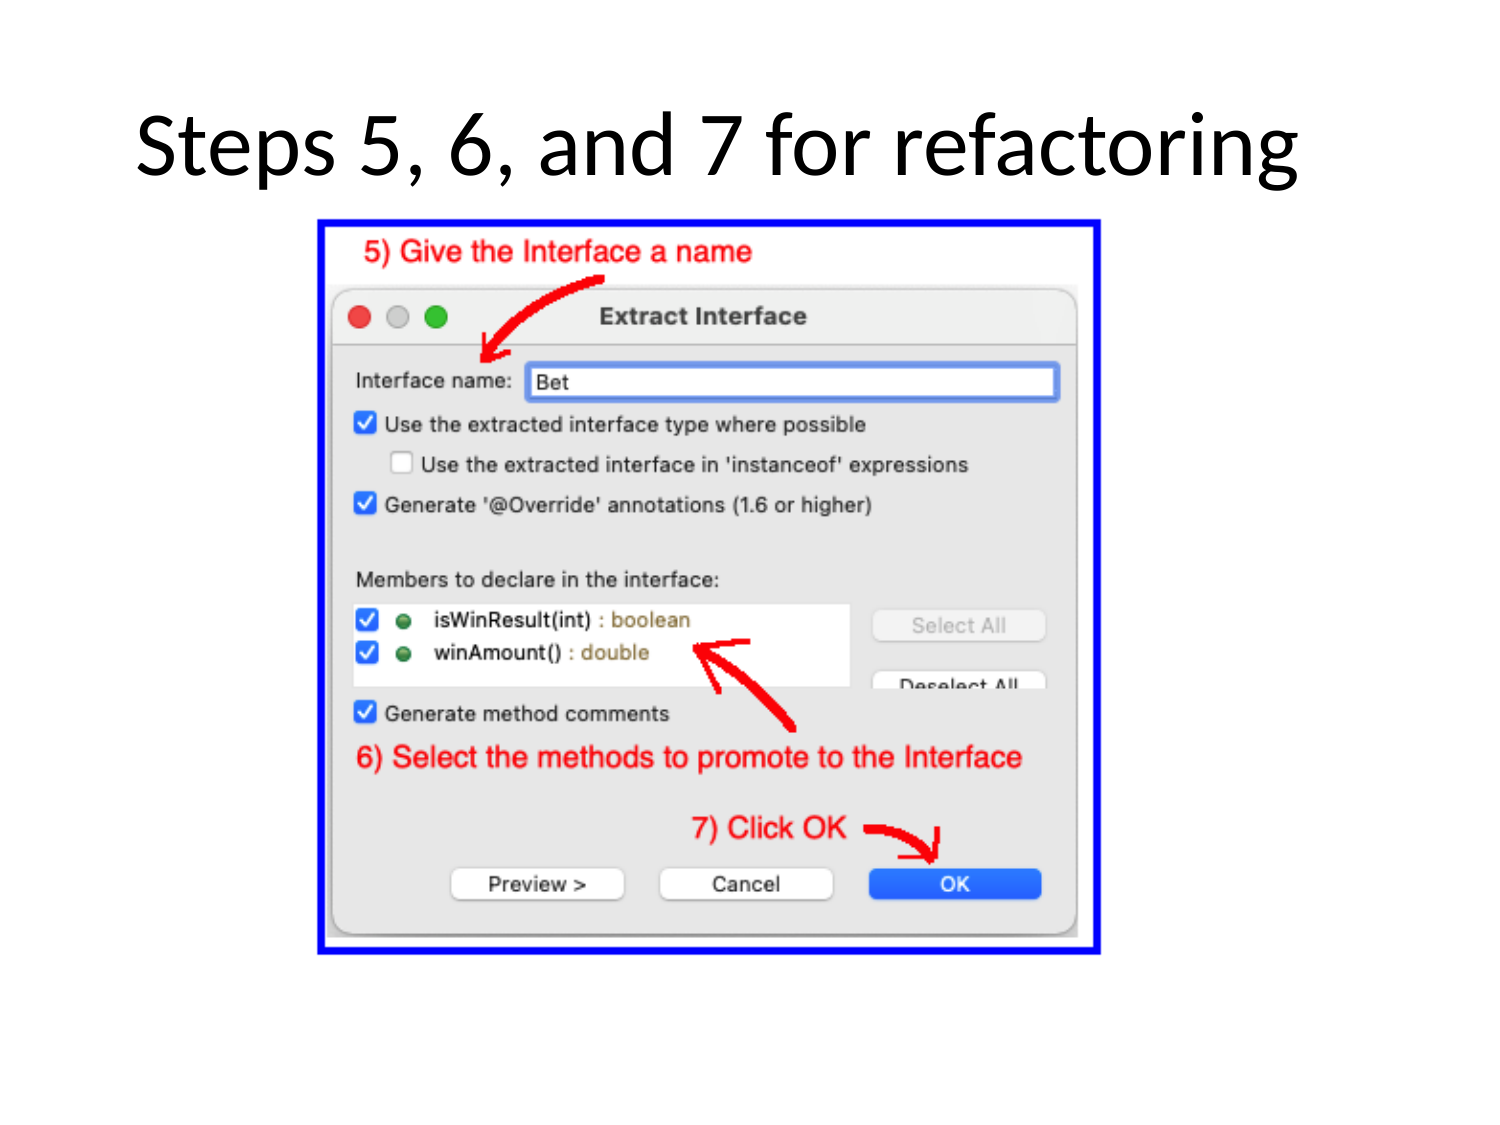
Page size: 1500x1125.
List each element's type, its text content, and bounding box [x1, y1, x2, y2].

title Steps 5, 6, and 7 for refactoring [75, 45, 1363, 233]
picture [312, 212, 1109, 959]
